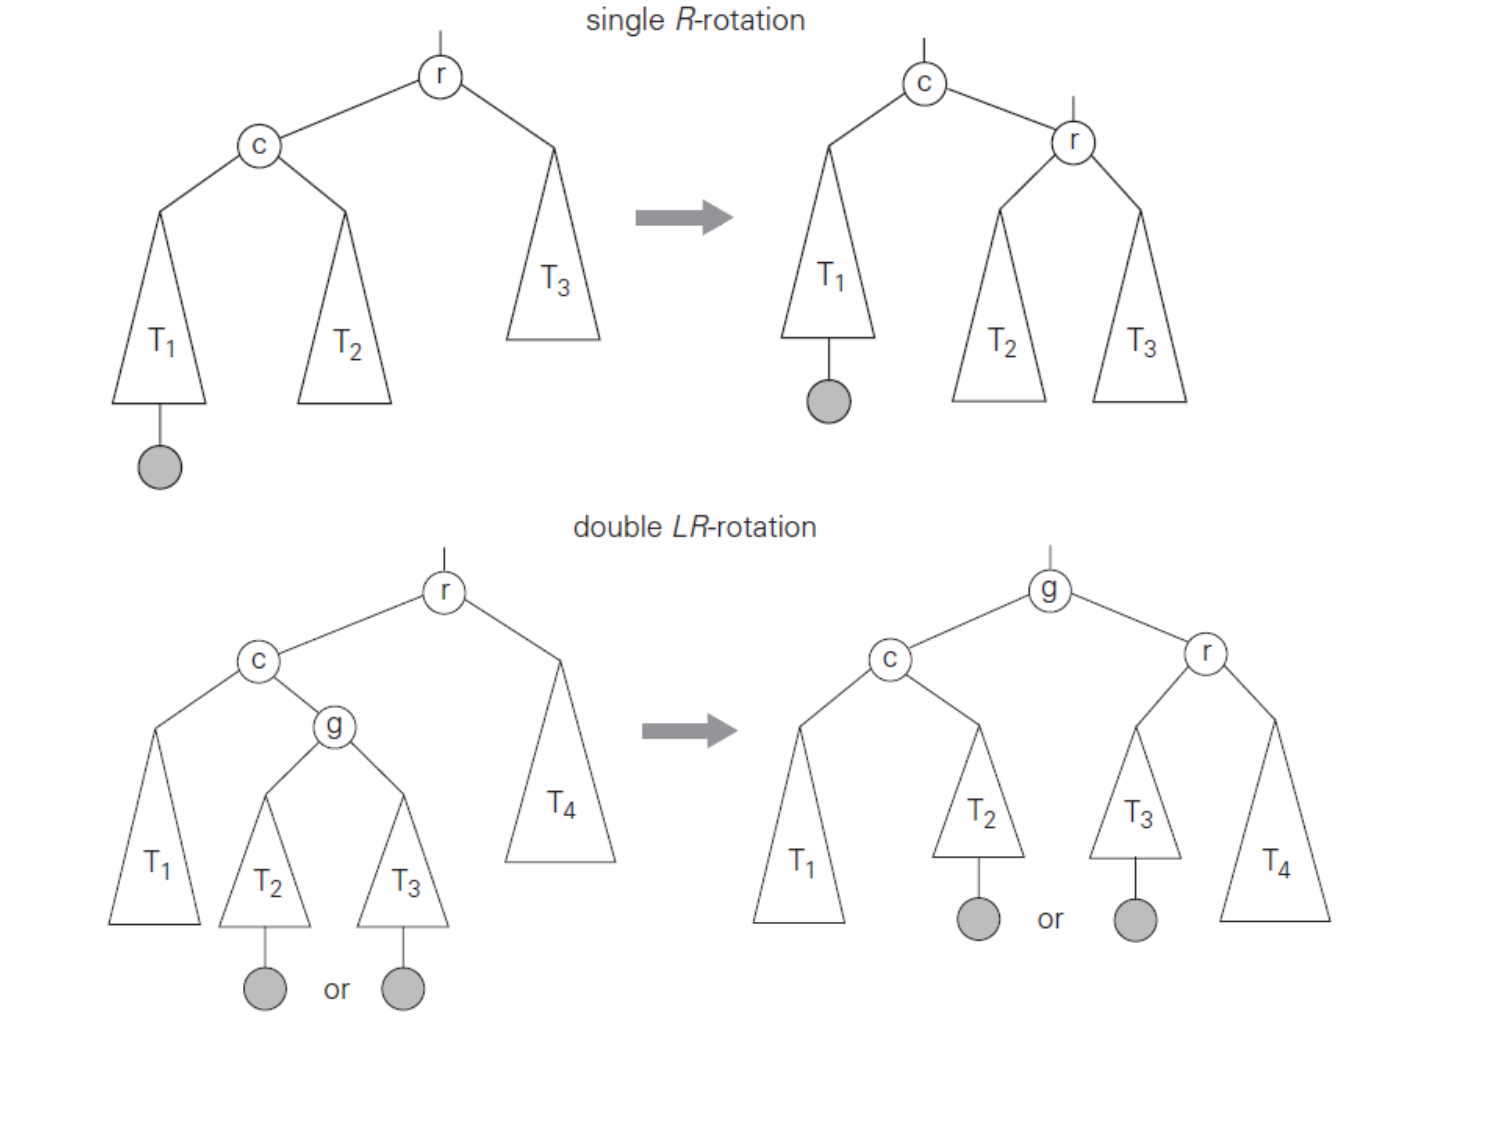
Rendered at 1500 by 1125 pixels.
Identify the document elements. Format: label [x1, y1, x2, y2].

picture [94, 0, 1199, 501]
picture [95, 509, 1340, 1018]
